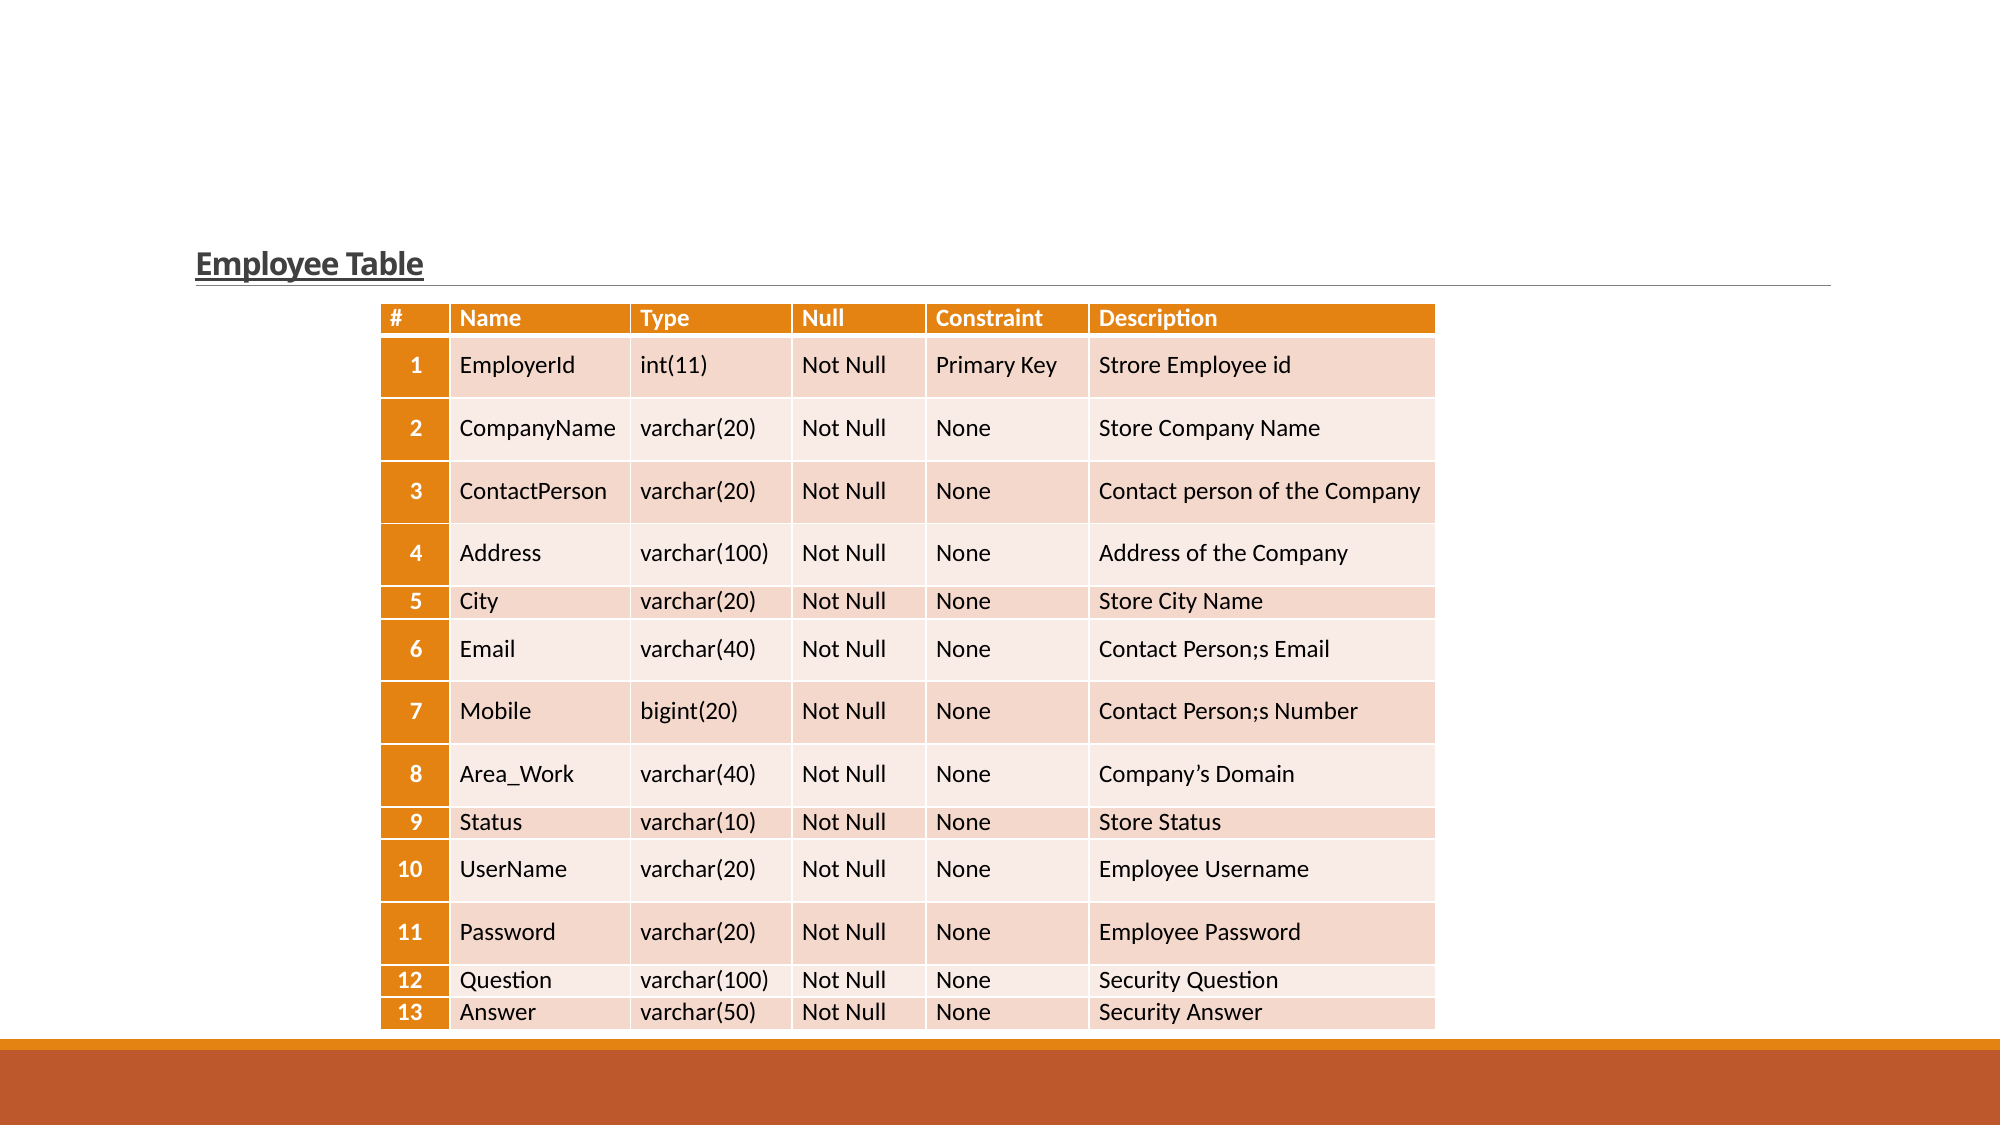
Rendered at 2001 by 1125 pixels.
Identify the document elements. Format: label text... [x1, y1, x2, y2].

table_cell Not Null [793, 745, 925, 806]
table_cell Security Question [1090, 966, 1435, 996]
table_cell 4 [381, 524, 449, 585]
table_cell 11 [381, 903, 449, 964]
table_header # [381, 304, 449, 333]
table_cell CompanyName [451, 399, 630, 460]
table_cell bigint(20) [631, 682, 791, 743]
table_header Type [631, 304, 791, 333]
table_cell None [927, 587, 1088, 618]
table_cell None [927, 524, 1088, 585]
table_cell Security Answer [1090, 998, 1435, 1029]
table_cell Not Null [793, 903, 925, 964]
table_cell varchar(100) [631, 524, 791, 585]
table_cell UserName [451, 840, 630, 901]
table_cell 13 [381, 998, 449, 1029]
table_cell None [927, 682, 1088, 743]
table_cell ContactPerson [451, 462, 630, 523]
table_cell Not Null [793, 462, 925, 523]
table_cell None [927, 840, 1088, 901]
table_cell None [927, 462, 1088, 523]
table_cell varchar(20) [631, 462, 791, 523]
table_cell varchar(40) [631, 745, 791, 806]
table_cell varchar(50) [631, 998, 791, 1029]
table_cell Mobile [451, 682, 630, 743]
table_cell 1 [381, 338, 449, 397]
table_cell Question [451, 966, 630, 996]
table_header Null [793, 304, 925, 333]
table_cell None [927, 966, 1088, 996]
table_cell Not Null [793, 620, 925, 680]
table_cell 8 [381, 745, 449, 806]
table_header Constraint [927, 304, 1088, 333]
table_cell Status [451, 808, 630, 838]
table_cell Not Null [793, 808, 925, 838]
table_cell Contact Person;s Email [1090, 620, 1435, 680]
table_cell Not Null [793, 524, 925, 585]
table_cell None [927, 620, 1088, 680]
table_cell Contact person of the Company [1090, 462, 1435, 523]
table_cell Address of the Company [1090, 524, 1435, 585]
table_cell varchar(20) [631, 903, 791, 964]
table_cell None [927, 903, 1088, 964]
table_cell Answer [451, 998, 630, 1029]
table_cell 3 [381, 462, 449, 523]
table_cell Not Null [793, 840, 925, 901]
table_cell varchar(20) [631, 399, 791, 460]
table_cell varchar(40) [631, 620, 791, 680]
table_cell Not Null [793, 966, 925, 996]
table_cell Not Null [793, 682, 925, 743]
table_cell Store Status [1090, 808, 1435, 838]
table_cell varchar(100) [631, 966, 791, 996]
table_cell varchar(20) [631, 840, 791, 901]
table_cell 9 [381, 808, 449, 838]
table_cell Contact Person;s Number [1090, 682, 1435, 743]
table_cell Not Null [793, 587, 925, 618]
table_cell None [927, 745, 1088, 806]
table_cell Store City Name [1090, 587, 1435, 618]
table_cell Not Null [793, 998, 925, 1029]
table_cell Primary Key [927, 338, 1088, 397]
table_cell Email [451, 620, 630, 680]
table_cell 2 [381, 399, 449, 460]
table_cell Employee Password [1090, 903, 1435, 964]
table_cell Not Null [793, 338, 925, 397]
table_cell Address [451, 524, 630, 585]
table_cell 7 [381, 682, 449, 743]
table_cell varchar(10) [631, 808, 791, 838]
table_cell Not Null [793, 399, 925, 460]
table_cell None [927, 399, 1088, 460]
table_cell City [451, 587, 630, 618]
table_cell Area_Work [451, 745, 630, 806]
table_cell None [927, 808, 1088, 838]
table_cell 5 [381, 587, 449, 618]
table_cell 12 [381, 966, 449, 996]
table_cell Company’s Domain [1090, 745, 1435, 806]
table_cell int(11) [631, 338, 791, 397]
table_cell None [927, 998, 1088, 1029]
table_cell varchar(20) [631, 587, 791, 618]
table_cell Strore Employee id [1090, 338, 1435, 397]
table_cell Store Company Name [1090, 399, 1435, 460]
table_cell 10 [381, 840, 449, 901]
table_cell Employee Username [1090, 840, 1435, 901]
table_header Description [1090, 304, 1435, 333]
table_cell 6 [381, 620, 449, 680]
table_header Name [451, 304, 630, 333]
table_cell Password [451, 903, 630, 964]
title Employee Table [180, 47, 1830, 290]
table_cell EmployerId [451, 338, 630, 397]
